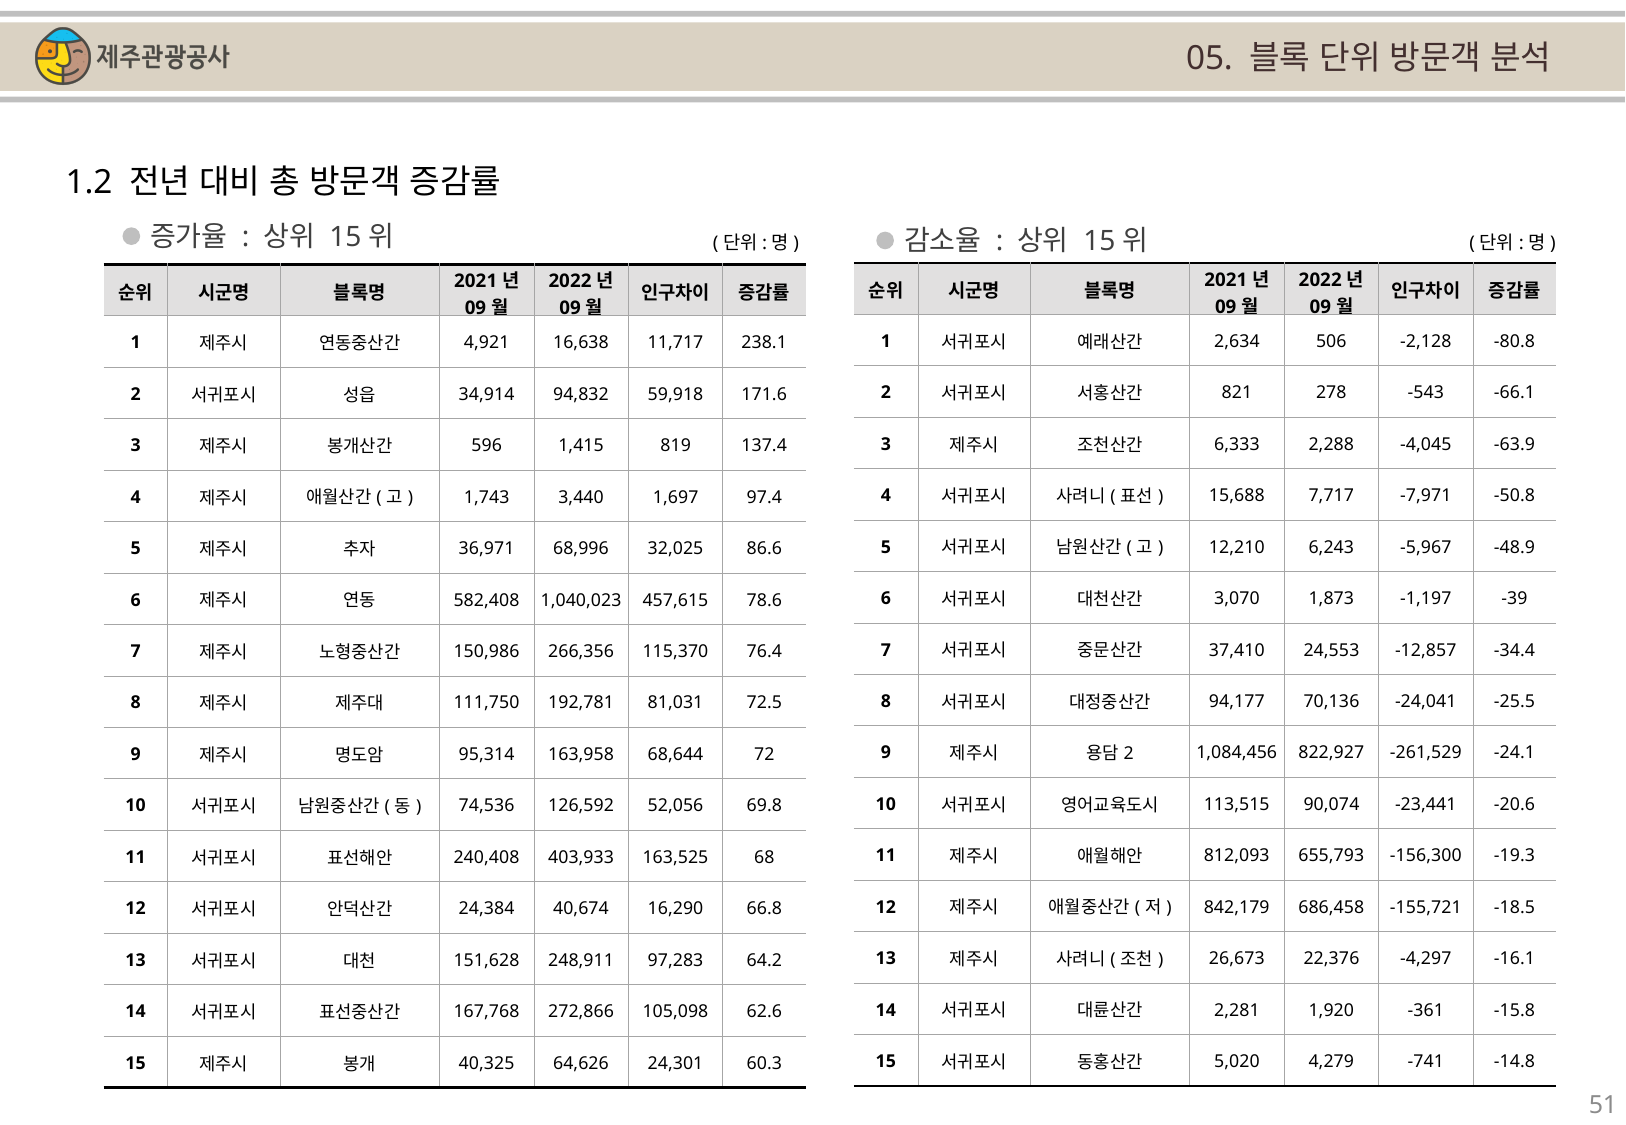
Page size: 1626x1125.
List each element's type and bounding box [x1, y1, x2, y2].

table_header [1474, 264, 1556, 314]
table_cell [1190, 521, 1284, 571]
table_cell [104, 677, 167, 727]
table_cell [1031, 572, 1189, 623]
table_header [723, 266, 806, 315]
table_cell [535, 677, 628, 727]
table_cell [1190, 932, 1284, 983]
table_cell [854, 469, 918, 520]
table_cell [1474, 624, 1556, 674]
table_cell [1474, 366, 1556, 417]
table_cell [168, 368, 280, 418]
table_cell [1190, 315, 1284, 365]
table_cell [919, 624, 1030, 674]
table_cell [168, 728, 280, 778]
table_cell [1190, 572, 1284, 623]
table_cell [535, 779, 628, 830]
table_cell [1031, 315, 1189, 365]
table_cell [919, 984, 1030, 1034]
table_cell [281, 728, 439, 778]
table_cell [1285, 572, 1378, 623]
table_cell [1379, 778, 1473, 828]
table_cell [281, 831, 439, 881]
table_cell [919, 572, 1030, 623]
table_cell [854, 418, 918, 468]
table_cell [723, 574, 806, 624]
table_cell [723, 882, 806, 933]
table_cell [1285, 984, 1378, 1034]
table_cell [919, 829, 1030, 880]
table_cell [854, 881, 918, 931]
table_cell [629, 985, 722, 1036]
table_cell [440, 471, 534, 521]
table_header [1190, 264, 1284, 314]
table_cell [535, 419, 628, 470]
text_box [1454, 223, 1571, 261]
table_cell [281, 985, 439, 1036]
table_cell [723, 1037, 806, 1086]
table_cell [629, 368, 722, 418]
text_box [698, 223, 814, 261]
table_cell [1474, 521, 1556, 571]
table_cell [723, 779, 806, 830]
table_cell [854, 572, 918, 623]
table_cell [723, 522, 806, 573]
table_header [104, 266, 167, 315]
table_cell [168, 934, 280, 984]
table_cell [168, 882, 280, 933]
table_cell [1031, 366, 1189, 417]
table_cell [104, 471, 167, 521]
table_cell [1379, 675, 1473, 725]
table_cell [1031, 418, 1189, 468]
table_header [1379, 264, 1473, 314]
table_cell [1285, 726, 1378, 777]
table_cell [629, 677, 722, 727]
table_cell [854, 624, 918, 674]
table_cell [281, 625, 439, 676]
table_cell [535, 728, 628, 778]
table_cell [854, 829, 918, 880]
table_cell [535, 522, 628, 573]
table_cell [1474, 881, 1556, 931]
table_header [168, 266, 280, 315]
table_cell [1031, 829, 1189, 880]
table_cell [1379, 366, 1473, 417]
table_cell [629, 882, 722, 933]
table_cell [104, 316, 167, 367]
table_cell [629, 779, 722, 830]
table_cell [1285, 521, 1378, 571]
table_cell [723, 419, 806, 470]
table_cell [1190, 418, 1284, 468]
table_cell [919, 881, 1030, 931]
table_cell [919, 675, 1030, 725]
table_cell [104, 779, 167, 830]
table_cell [1379, 521, 1473, 571]
table_cell [1190, 726, 1284, 777]
table_cell [104, 625, 167, 676]
table_cell [629, 625, 722, 676]
table_cell [1474, 315, 1556, 365]
table_cell [1190, 1035, 1284, 1085]
table_cell [1474, 778, 1556, 828]
table_cell [1474, 469, 1556, 520]
table_cell [854, 778, 918, 828]
picture [31, 26, 232, 87]
table_cell [854, 726, 918, 777]
table_cell [535, 1037, 628, 1086]
table_cell [629, 728, 722, 778]
table_cell [723, 934, 806, 984]
table_cell [1379, 315, 1473, 365]
table_cell [723, 728, 806, 778]
table_cell [854, 1035, 918, 1085]
table_cell [1285, 675, 1378, 725]
table_cell [1379, 624, 1473, 674]
table_cell [440, 419, 534, 470]
table_cell [1474, 572, 1556, 623]
table_cell [535, 471, 628, 521]
table_cell [1190, 675, 1284, 725]
table_cell [919, 521, 1030, 571]
table_cell [854, 315, 918, 365]
table_cell [281, 677, 439, 727]
slide_number [1251, 1063, 1618, 1123]
table_cell [168, 677, 280, 727]
table_cell [440, 934, 534, 984]
table_cell [104, 882, 167, 933]
table_header [854, 264, 918, 314]
table_header [440, 266, 534, 315]
table_cell [919, 778, 1030, 828]
table_cell [1285, 829, 1378, 880]
table_cell [440, 728, 534, 778]
table_cell [1474, 418, 1556, 468]
table_header [1031, 264, 1189, 314]
table_cell [629, 471, 722, 521]
table_cell [535, 985, 628, 1036]
table_cell [1379, 984, 1473, 1034]
table_cell [1474, 726, 1556, 777]
table_cell [281, 368, 439, 418]
table_cell [919, 366, 1030, 417]
table_cell [104, 522, 167, 573]
table_header [281, 266, 439, 315]
table_cell [1379, 881, 1473, 931]
table_cell [919, 1035, 1030, 1085]
table_cell [1474, 932, 1556, 983]
table_cell [104, 985, 167, 1036]
table_cell [1031, 984, 1189, 1034]
table_cell [723, 471, 806, 521]
table_cell [1190, 984, 1284, 1034]
table_cell [629, 574, 722, 624]
table_cell [1285, 1035, 1378, 1063]
table_cell [535, 882, 628, 933]
table_cell [168, 779, 280, 830]
table_cell [168, 419, 280, 470]
table_cell [1285, 624, 1378, 674]
table_cell [629, 316, 722, 367]
table_cell [440, 522, 534, 573]
table_cell [535, 831, 628, 881]
table_cell [629, 831, 722, 881]
table_cell [1031, 881, 1189, 931]
table_cell [723, 368, 806, 418]
table_cell [1031, 932, 1189, 983]
table_cell [1379, 572, 1473, 623]
table_cell [1285, 778, 1378, 828]
table_cell [919, 932, 1030, 983]
table_cell [281, 522, 439, 573]
table_cell [629, 1037, 722, 1086]
table_header [1285, 264, 1378, 314]
table_cell [168, 316, 280, 367]
text_box [1042, 28, 1595, 84]
table_cell [629, 522, 722, 573]
table_cell [919, 315, 1030, 365]
text_box [875, 215, 1163, 264]
table_cell [1474, 1035, 1556, 1063]
table_cell [440, 779, 534, 830]
table_cell [854, 932, 918, 983]
table_cell [1190, 881, 1284, 931]
table_cell [281, 934, 439, 984]
table_cell [1379, 932, 1473, 983]
table_cell [1285, 366, 1378, 417]
table_cell [723, 831, 806, 881]
table_cell [440, 1037, 534, 1086]
table_cell [281, 316, 439, 367]
table_cell [281, 882, 439, 933]
table_cell [104, 419, 167, 470]
table_cell [1190, 778, 1284, 828]
table_cell [168, 831, 280, 881]
table_cell [281, 471, 439, 521]
table_header [919, 264, 1030, 314]
text_box [50, 152, 1144, 208]
table_cell [440, 677, 534, 727]
table_cell [854, 984, 918, 1034]
table_cell [1031, 624, 1189, 674]
text_box [121, 210, 409, 260]
table_cell [281, 574, 439, 624]
table_cell [629, 419, 722, 470]
table_cell [1285, 469, 1378, 520]
table_cell [1031, 521, 1189, 571]
table_cell [440, 368, 534, 418]
table_cell [919, 469, 1030, 520]
table_cell [281, 419, 439, 470]
table_cell [535, 574, 628, 624]
table_cell [1285, 315, 1378, 365]
table_cell [1190, 624, 1284, 674]
table_header [535, 266, 628, 315]
table_cell [535, 625, 628, 676]
table_cell [1474, 675, 1556, 725]
table_cell [1285, 418, 1378, 468]
table_cell [440, 882, 534, 933]
table_cell [440, 985, 534, 1036]
table_cell [1474, 829, 1556, 880]
table_cell [1379, 418, 1473, 468]
table_cell [1379, 469, 1473, 520]
table_cell [1031, 469, 1189, 520]
table_cell [1379, 726, 1473, 777]
table_cell [535, 368, 628, 418]
table_cell [1379, 829, 1473, 880]
table_cell [1190, 366, 1284, 417]
table_header [629, 266, 722, 315]
table_cell [168, 985, 280, 1036]
table_cell [1379, 1035, 1473, 1063]
table_cell [723, 625, 806, 676]
table_cell [168, 522, 280, 573]
table_cell [1190, 829, 1284, 880]
table_cell [854, 521, 918, 571]
table_cell [104, 574, 167, 624]
table_cell [104, 368, 167, 418]
table_cell [104, 934, 167, 984]
table_cell [104, 831, 167, 881]
table_cell [440, 316, 534, 367]
table_cell [854, 675, 918, 725]
table_cell [1285, 881, 1378, 931]
table_cell [1031, 778, 1189, 828]
table_cell [723, 316, 806, 367]
table_cell [723, 985, 806, 1036]
table_cell [1190, 469, 1284, 520]
table_cell [535, 316, 628, 367]
table_cell [440, 625, 534, 676]
table_cell [104, 728, 167, 778]
table_cell [1031, 726, 1189, 777]
table_cell [919, 418, 1030, 468]
table_cell [535, 934, 628, 984]
table_cell [440, 831, 534, 881]
table_cell [919, 726, 1030, 777]
table_cell [281, 1037, 439, 1086]
table_cell [168, 1037, 280, 1086]
table_cell [440, 574, 534, 624]
table_cell [104, 1037, 167, 1086]
table_cell [629, 934, 722, 984]
table_cell [168, 574, 280, 624]
table_cell [1031, 1035, 1189, 1085]
table_cell [1031, 675, 1189, 725]
table_cell [723, 677, 806, 727]
table_cell [168, 625, 280, 676]
table_cell [1285, 932, 1378, 983]
table_cell [281, 779, 439, 830]
table_cell [168, 471, 280, 521]
table_cell [854, 366, 918, 417]
table_cell [1474, 984, 1556, 1034]
